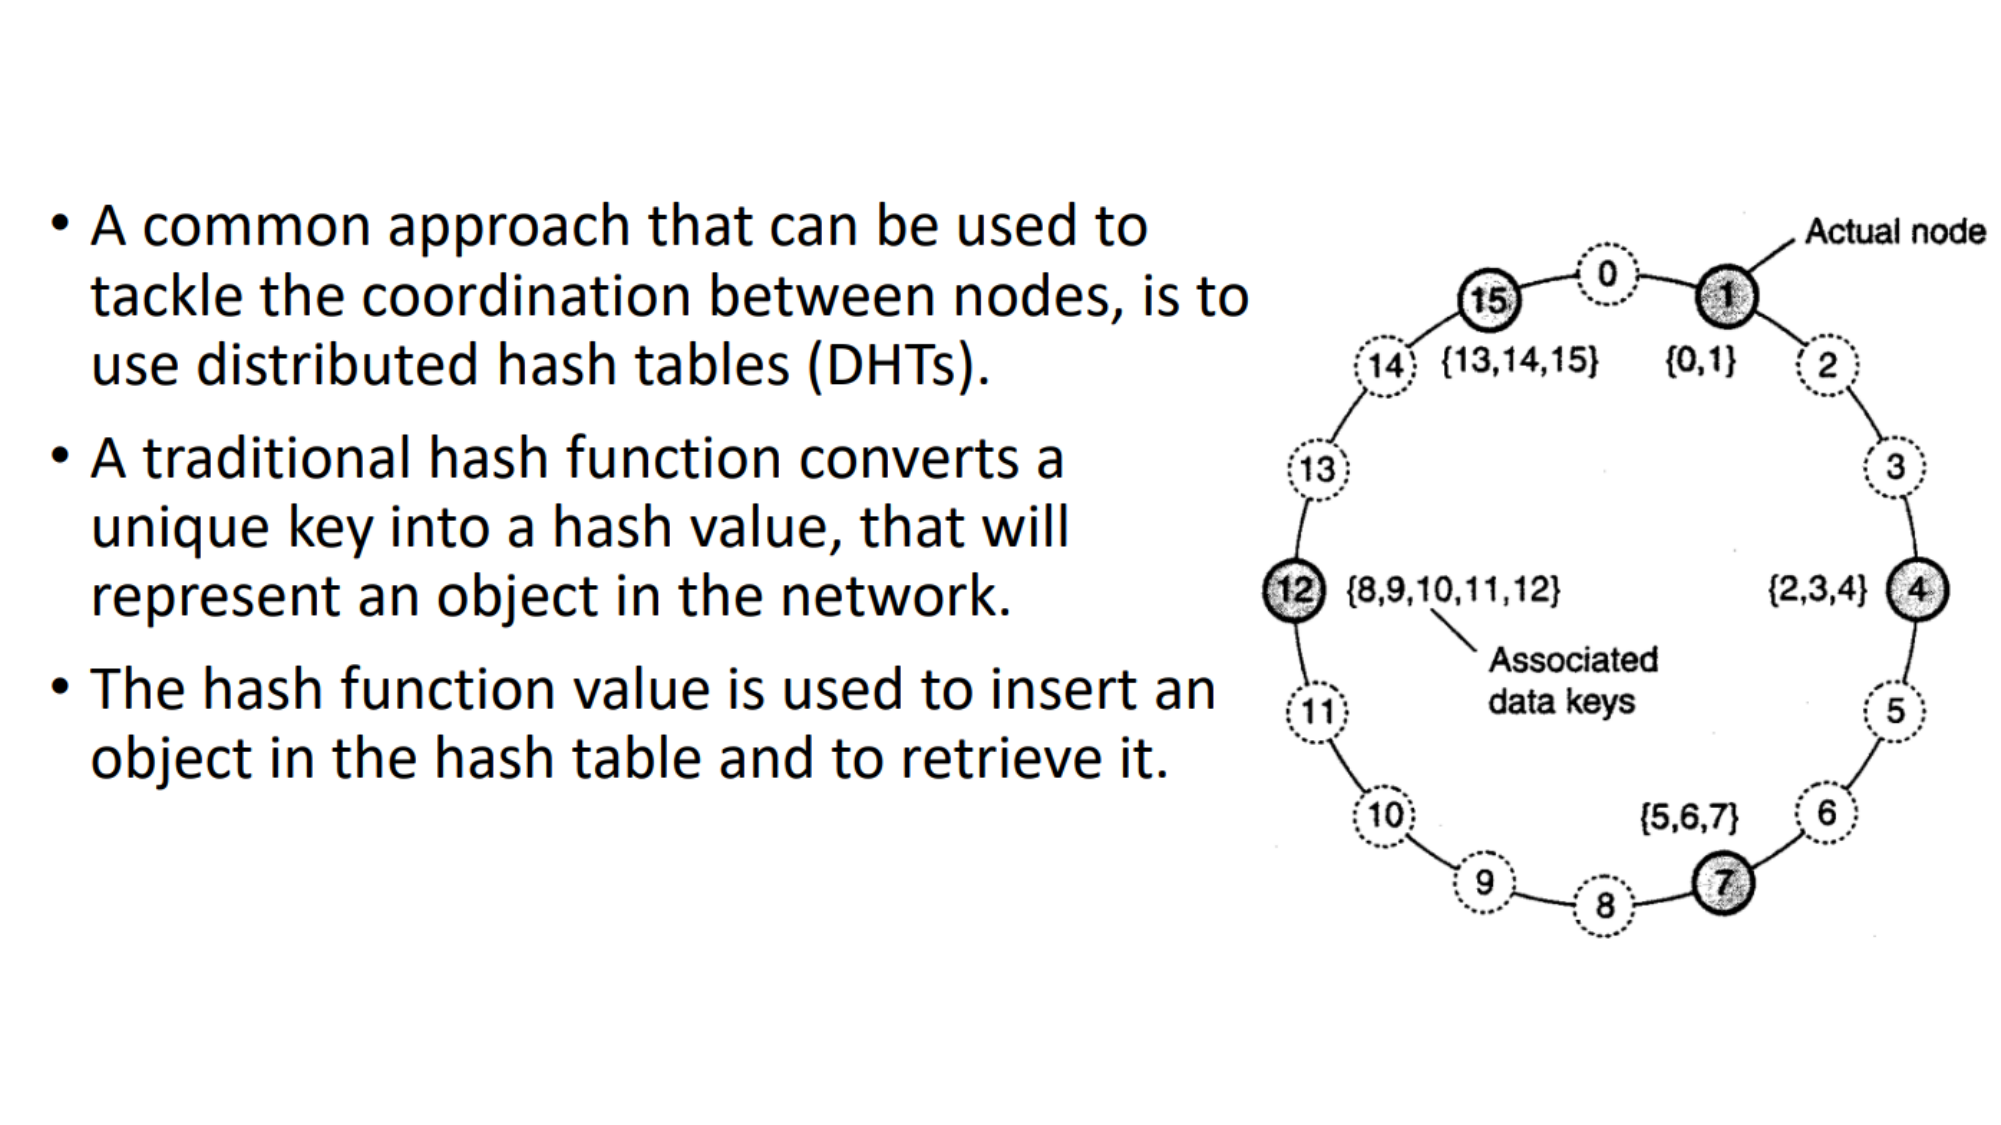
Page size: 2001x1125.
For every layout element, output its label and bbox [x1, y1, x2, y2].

picture [13, 149, 2000, 976]
